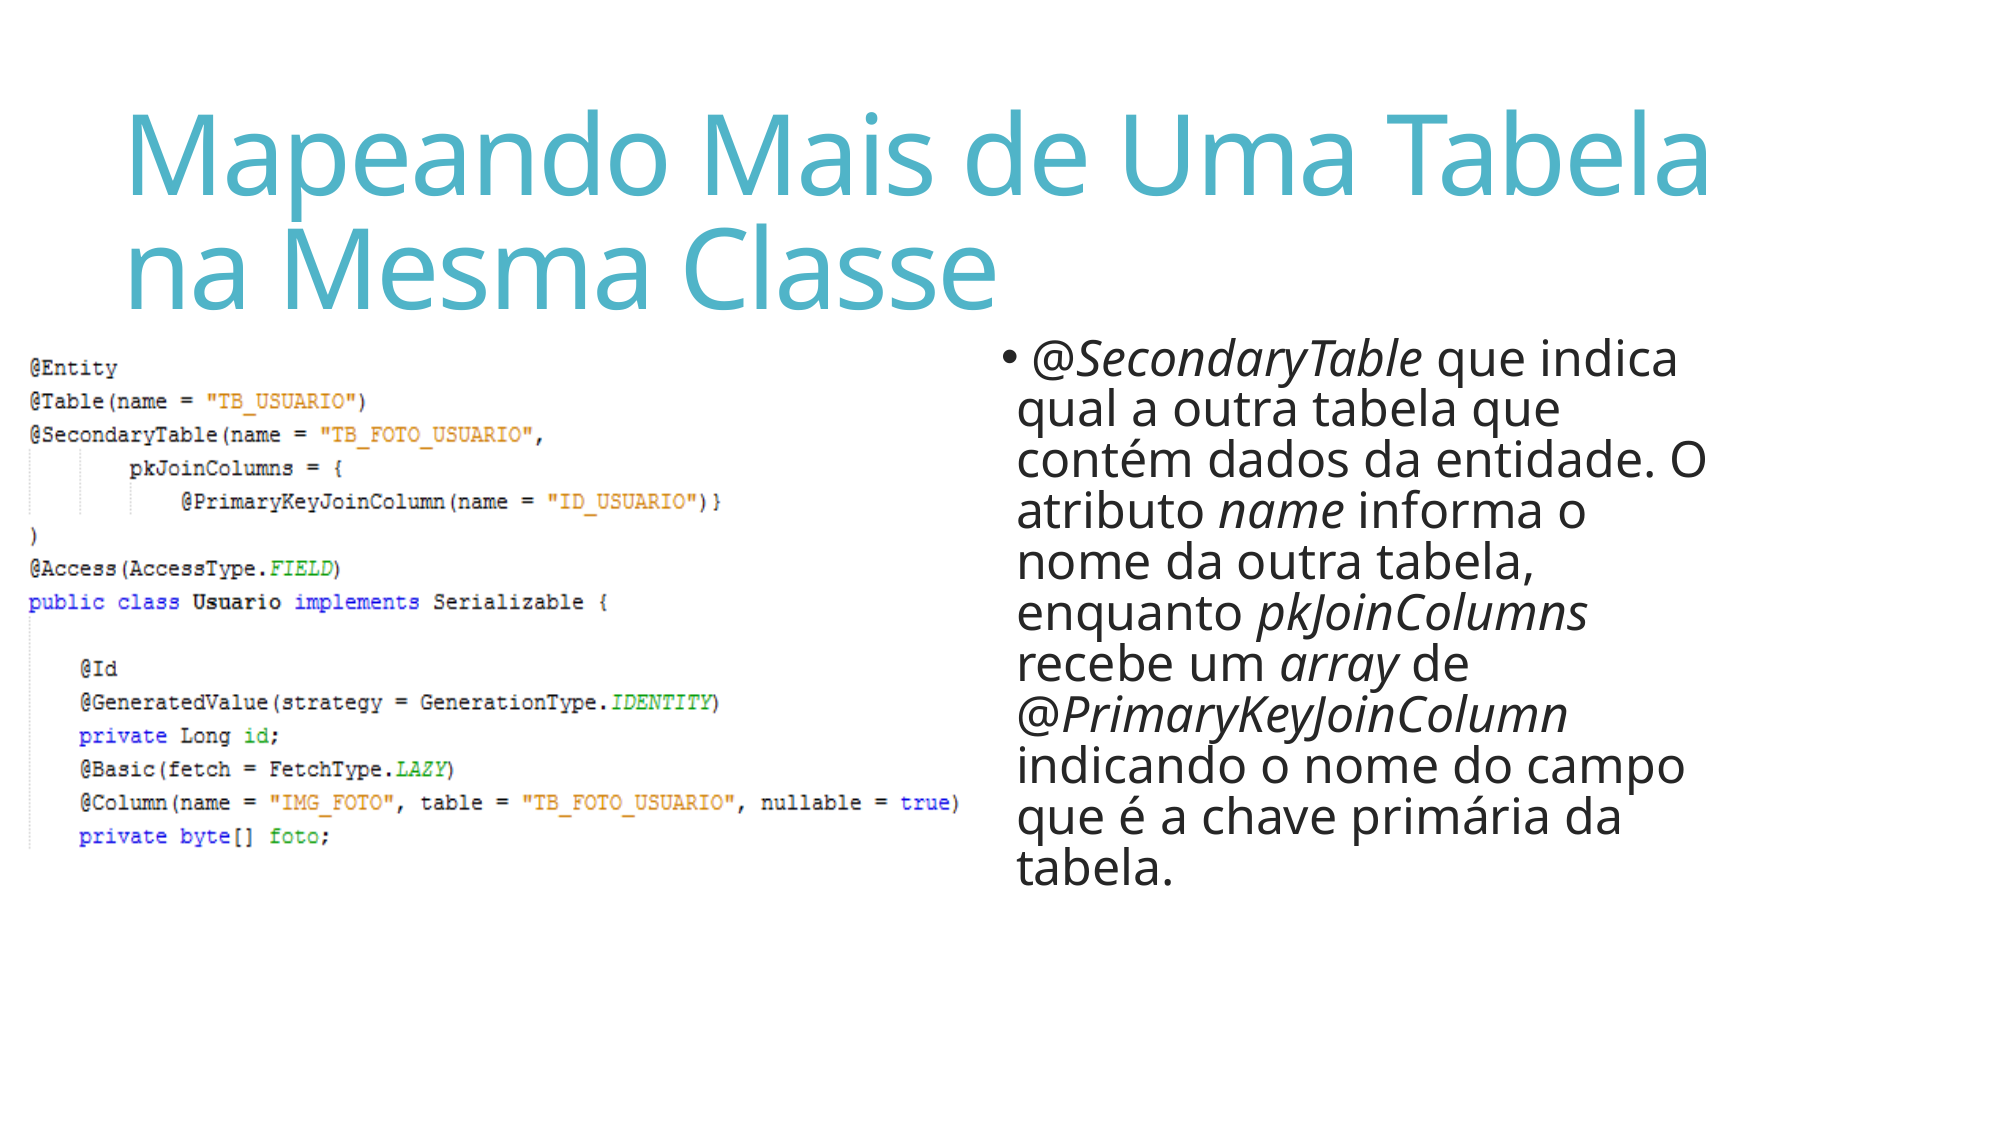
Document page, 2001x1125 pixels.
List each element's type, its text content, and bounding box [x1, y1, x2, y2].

title Mapeando Mais de Uma Tabela na Mesma Classe [107, 81, 1875, 354]
list @SecondaryTable que indica qual a outra tabela que contém dados da entidade. O atributo name informa o nome da outra tabela, enquanto pkJoinColumns recebe um array de @PrimaryKeyJoinColumn indicando o nome do campo que é a chave primária da tabela. [986, 327, 1752, 946]
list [26, 353, 966, 851]
